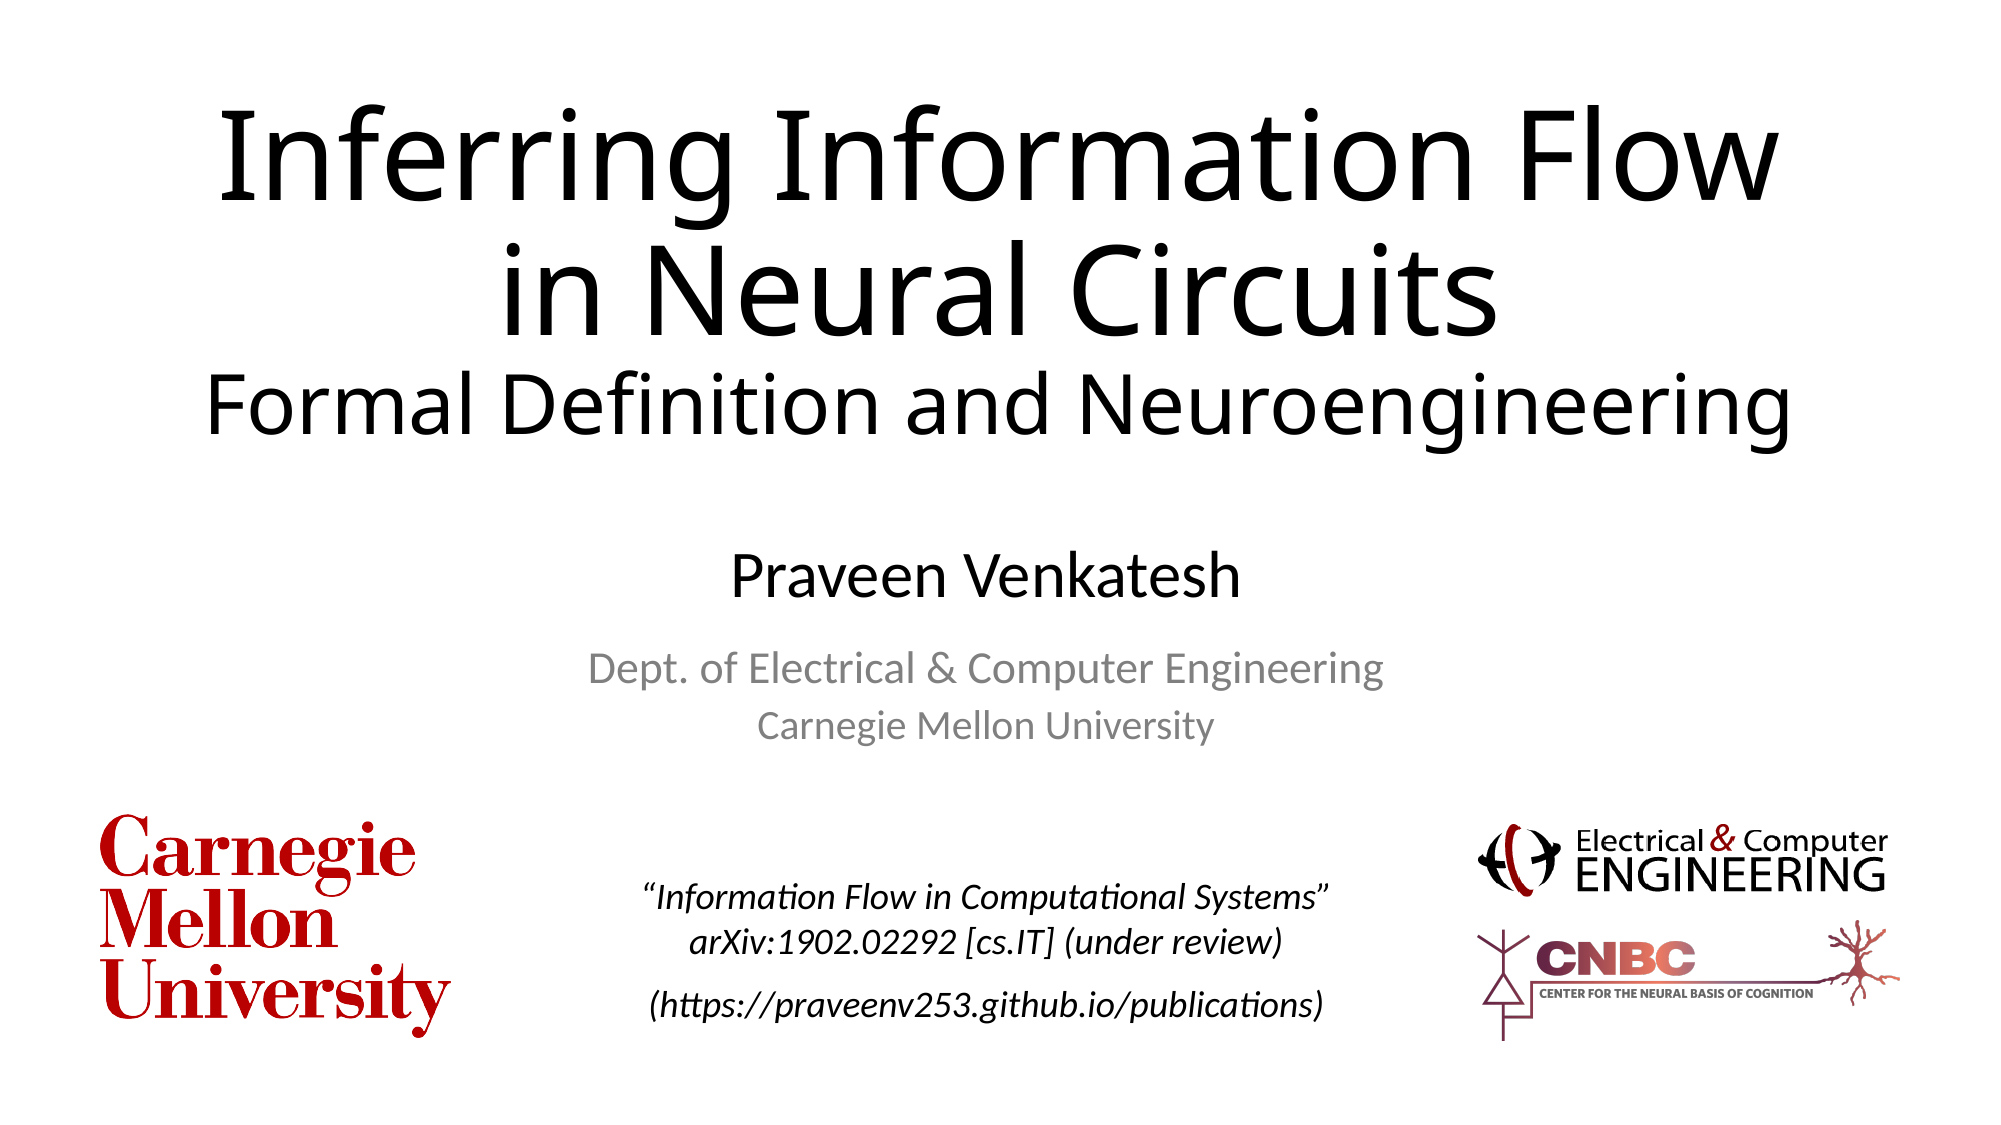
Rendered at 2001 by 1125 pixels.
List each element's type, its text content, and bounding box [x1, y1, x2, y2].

text_box “Information Flow in Computational Systems” arXiv:1902.02292 [cs.IT] (under review) [590, 864, 1383, 970]
title Inferring Information Flow in Neural Circuits Formal Definition and Neuroengineering [6, 68, 1994, 460]
subtitle Praveen Venkatesh Dept. of Electrical & Computer Engineering Carnegie Mellon University [161, 483, 1812, 853]
picture [1477, 920, 1900, 1041]
picture [1477, 814, 1900, 898]
text_box (https://praveenv253.github.io/publications) [601, 972, 1372, 1033]
picture [100, 814, 451, 1038]
